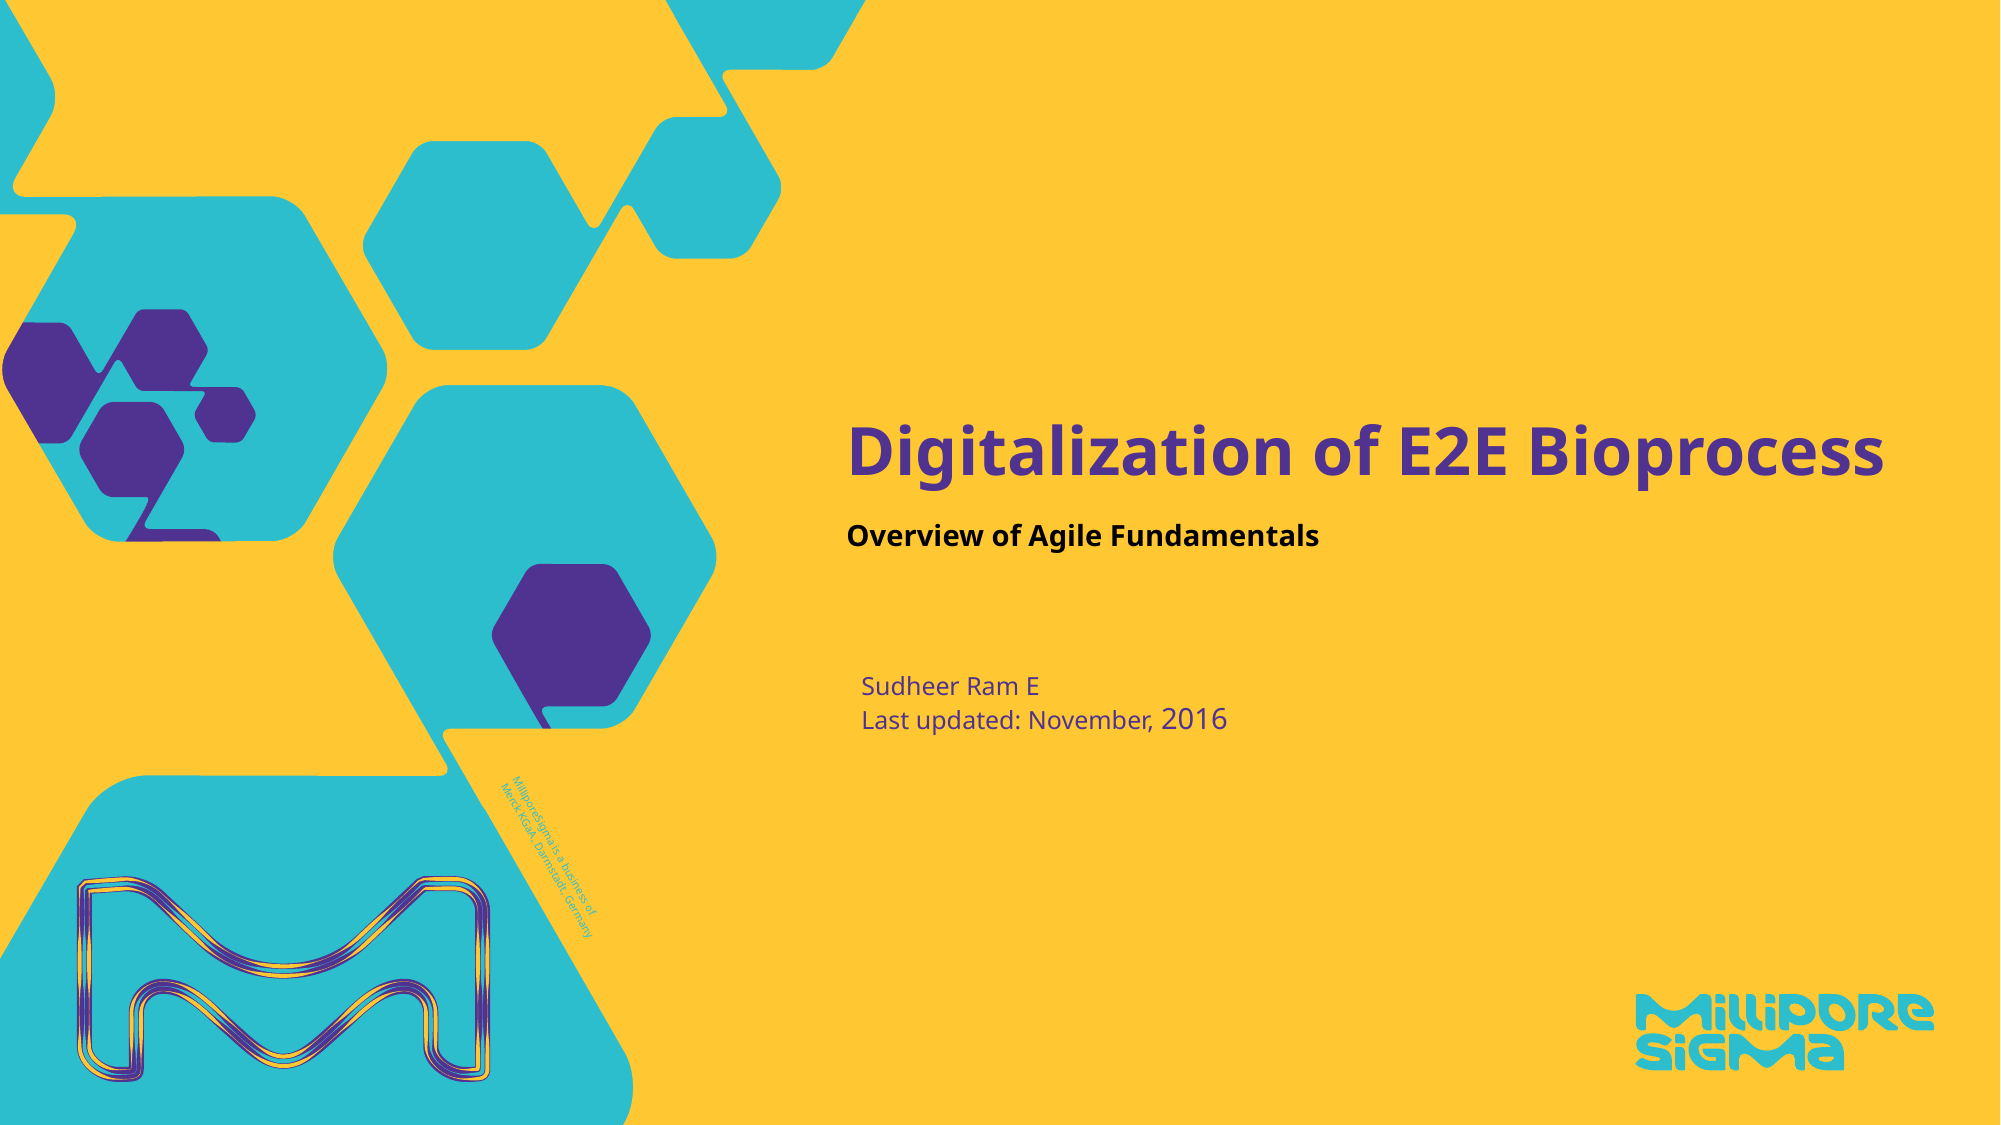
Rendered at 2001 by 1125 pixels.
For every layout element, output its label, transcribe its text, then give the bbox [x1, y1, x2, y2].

title Digitalization of E2E Bioprocess [846, 174, 1898, 494]
subtitle Overview of Agile Fundamentals [846, 515, 1957, 610]
list Sudheer Ram E Last updated: November, 2016 [846, 655, 1898, 751]
